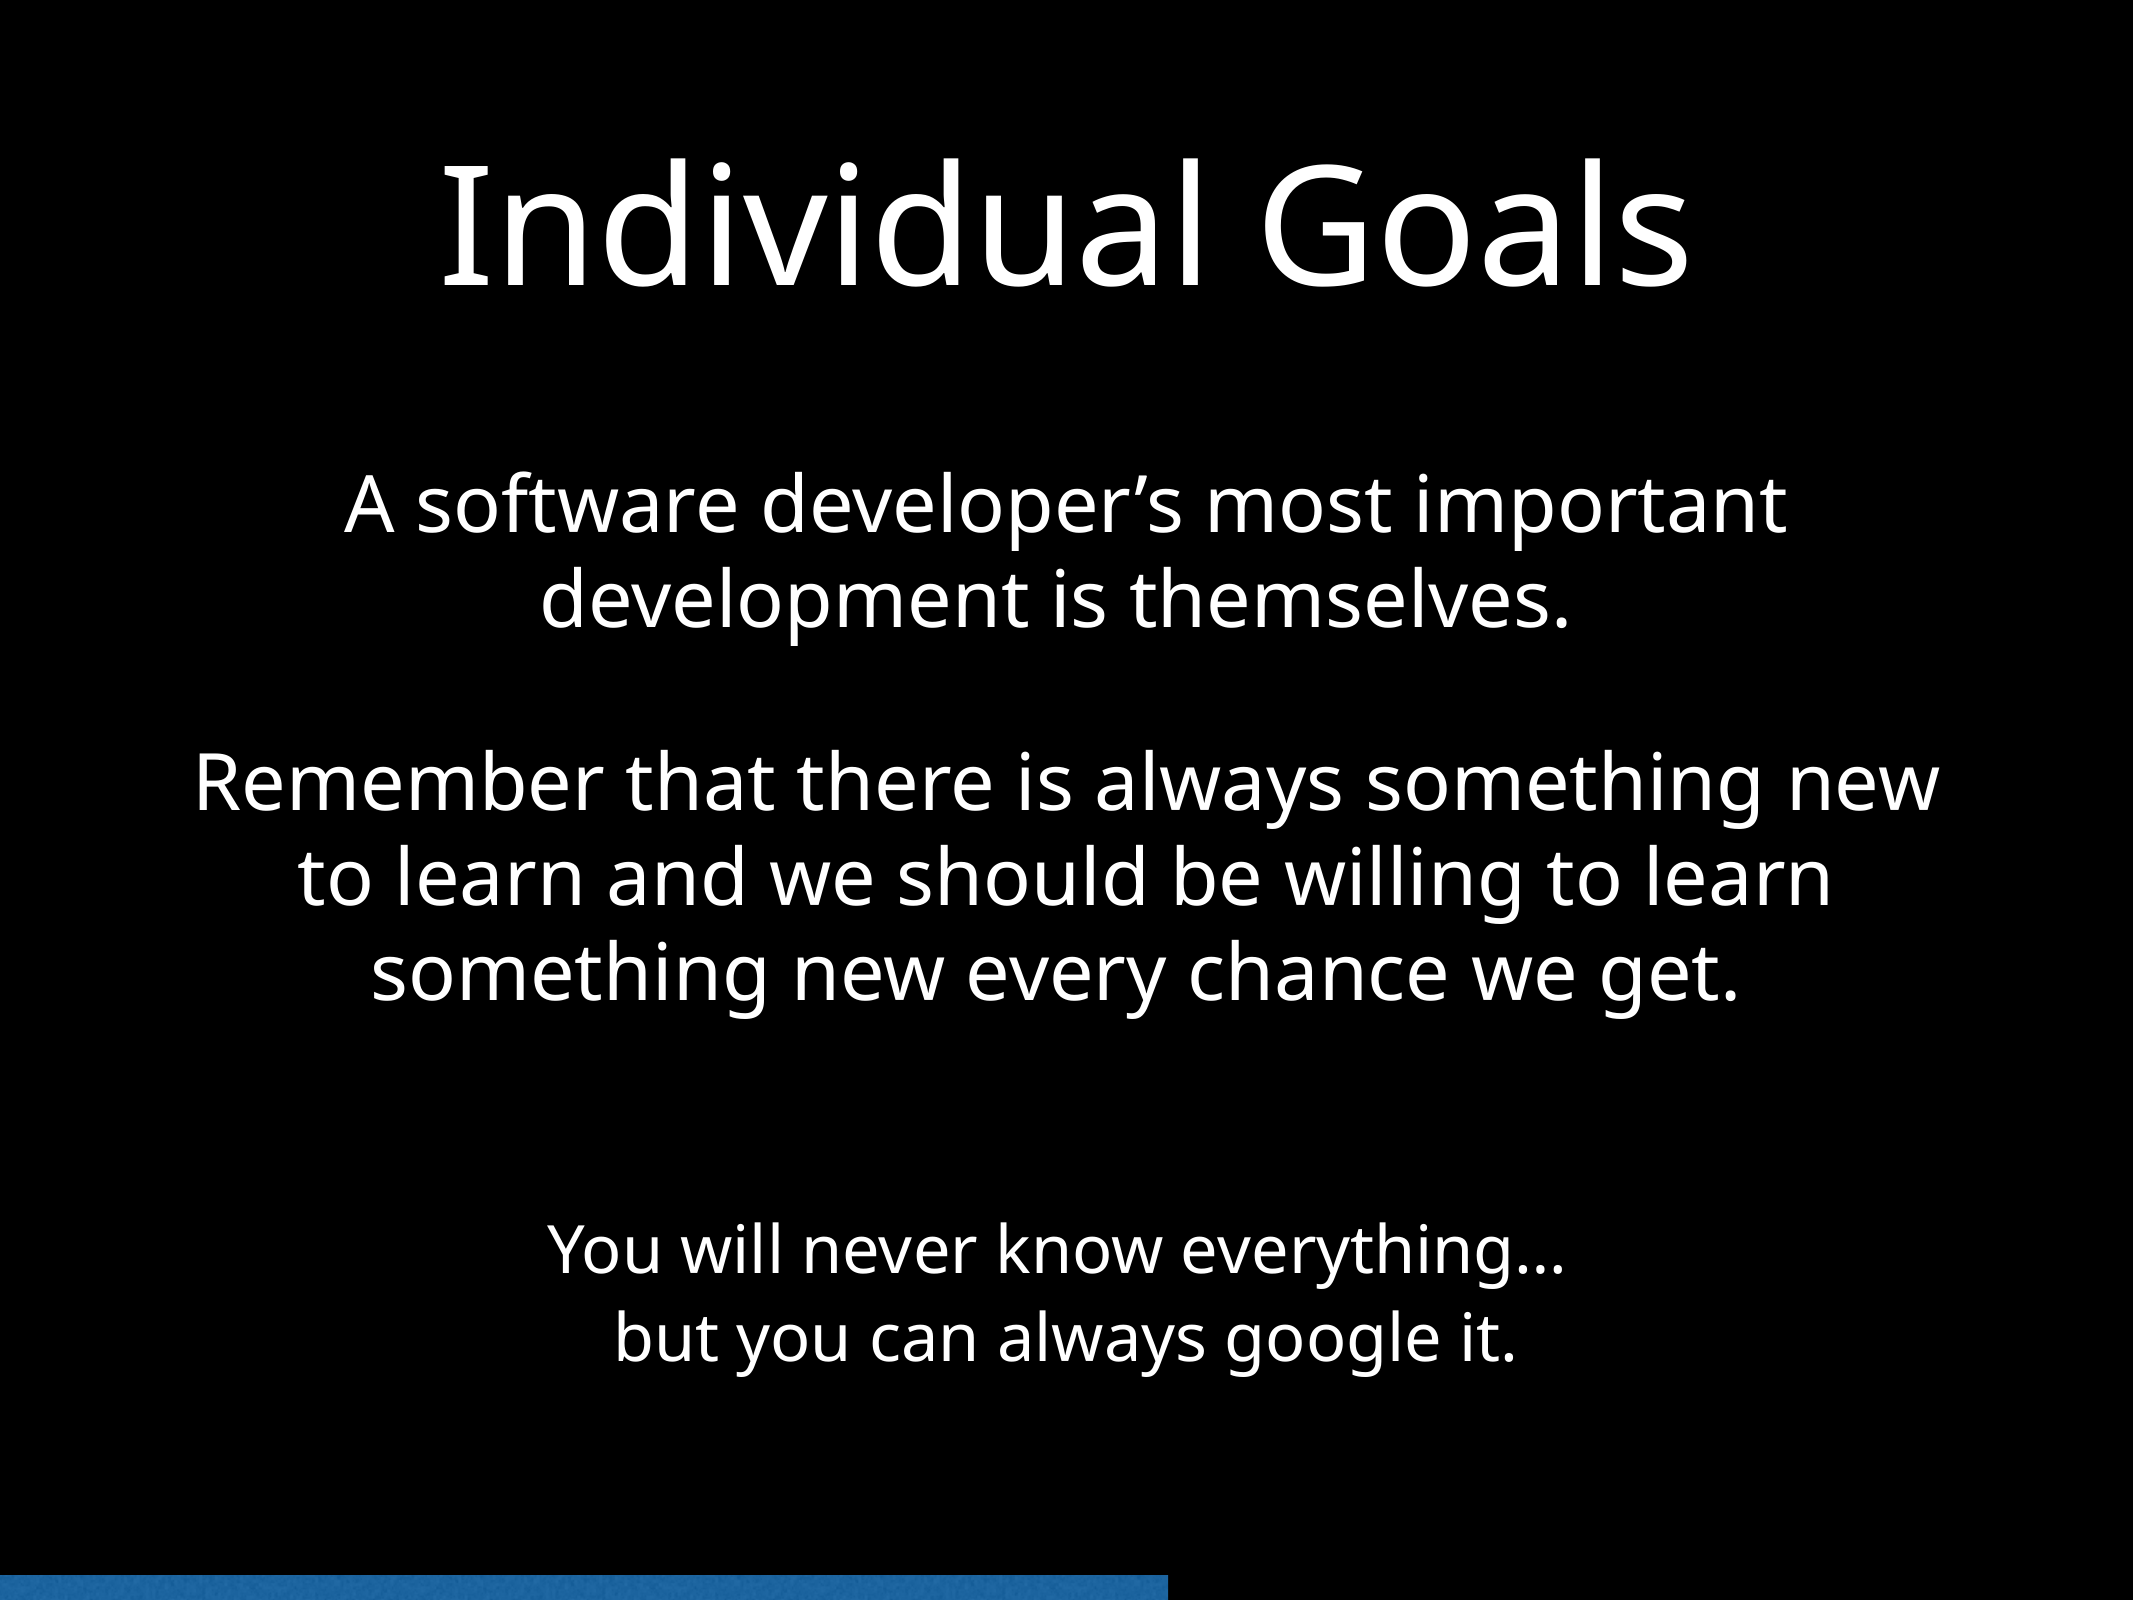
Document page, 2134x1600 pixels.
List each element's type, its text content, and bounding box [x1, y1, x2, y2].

text_box [0, 1575, 1169, 1600]
list A software developer’s most important development is themselves. Remember that there is always something new to learn and we should be willing to learn something new every chance we get. You will never know everything… but you can always google it. [155, 444, 1978, 1425]
title Individual Goals [155, 41, 1978, 397]
